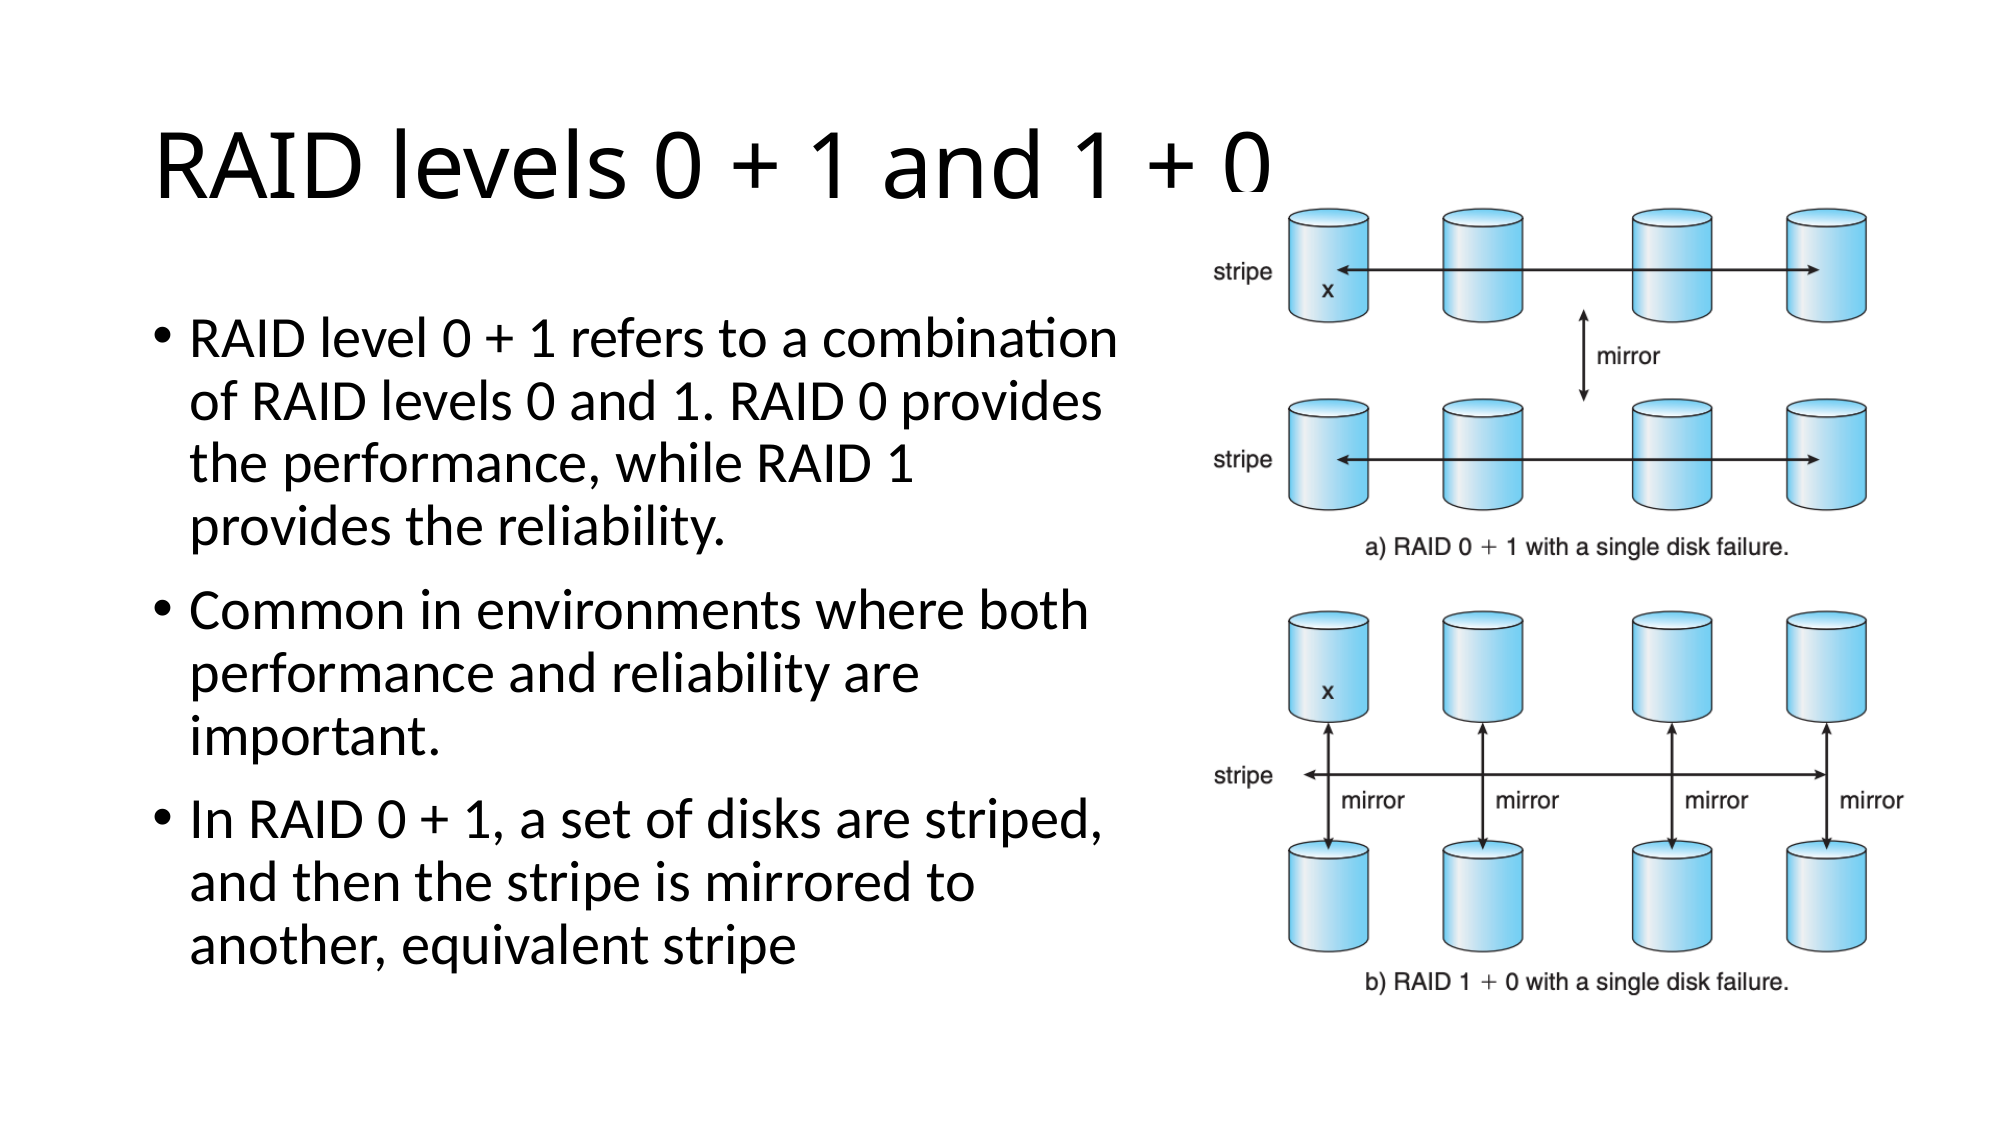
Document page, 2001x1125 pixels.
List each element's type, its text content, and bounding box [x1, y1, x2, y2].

title RAID levels 0 + 1 and 1 + 0 [137, 59, 1863, 278]
list RAID level 0 + 1 refers to a combination of RAID levels 0 and 1. RAID 0 provides the performance, while RAID 1 provides the reliability. Common in environments where both performance and reliability are important. In RAID 0 + 1, a set of disks are striped, and then the stripe is mirrored to another, equivalent stripe [137, 299, 1144, 1014]
picture [1191, 192, 1946, 1014]
